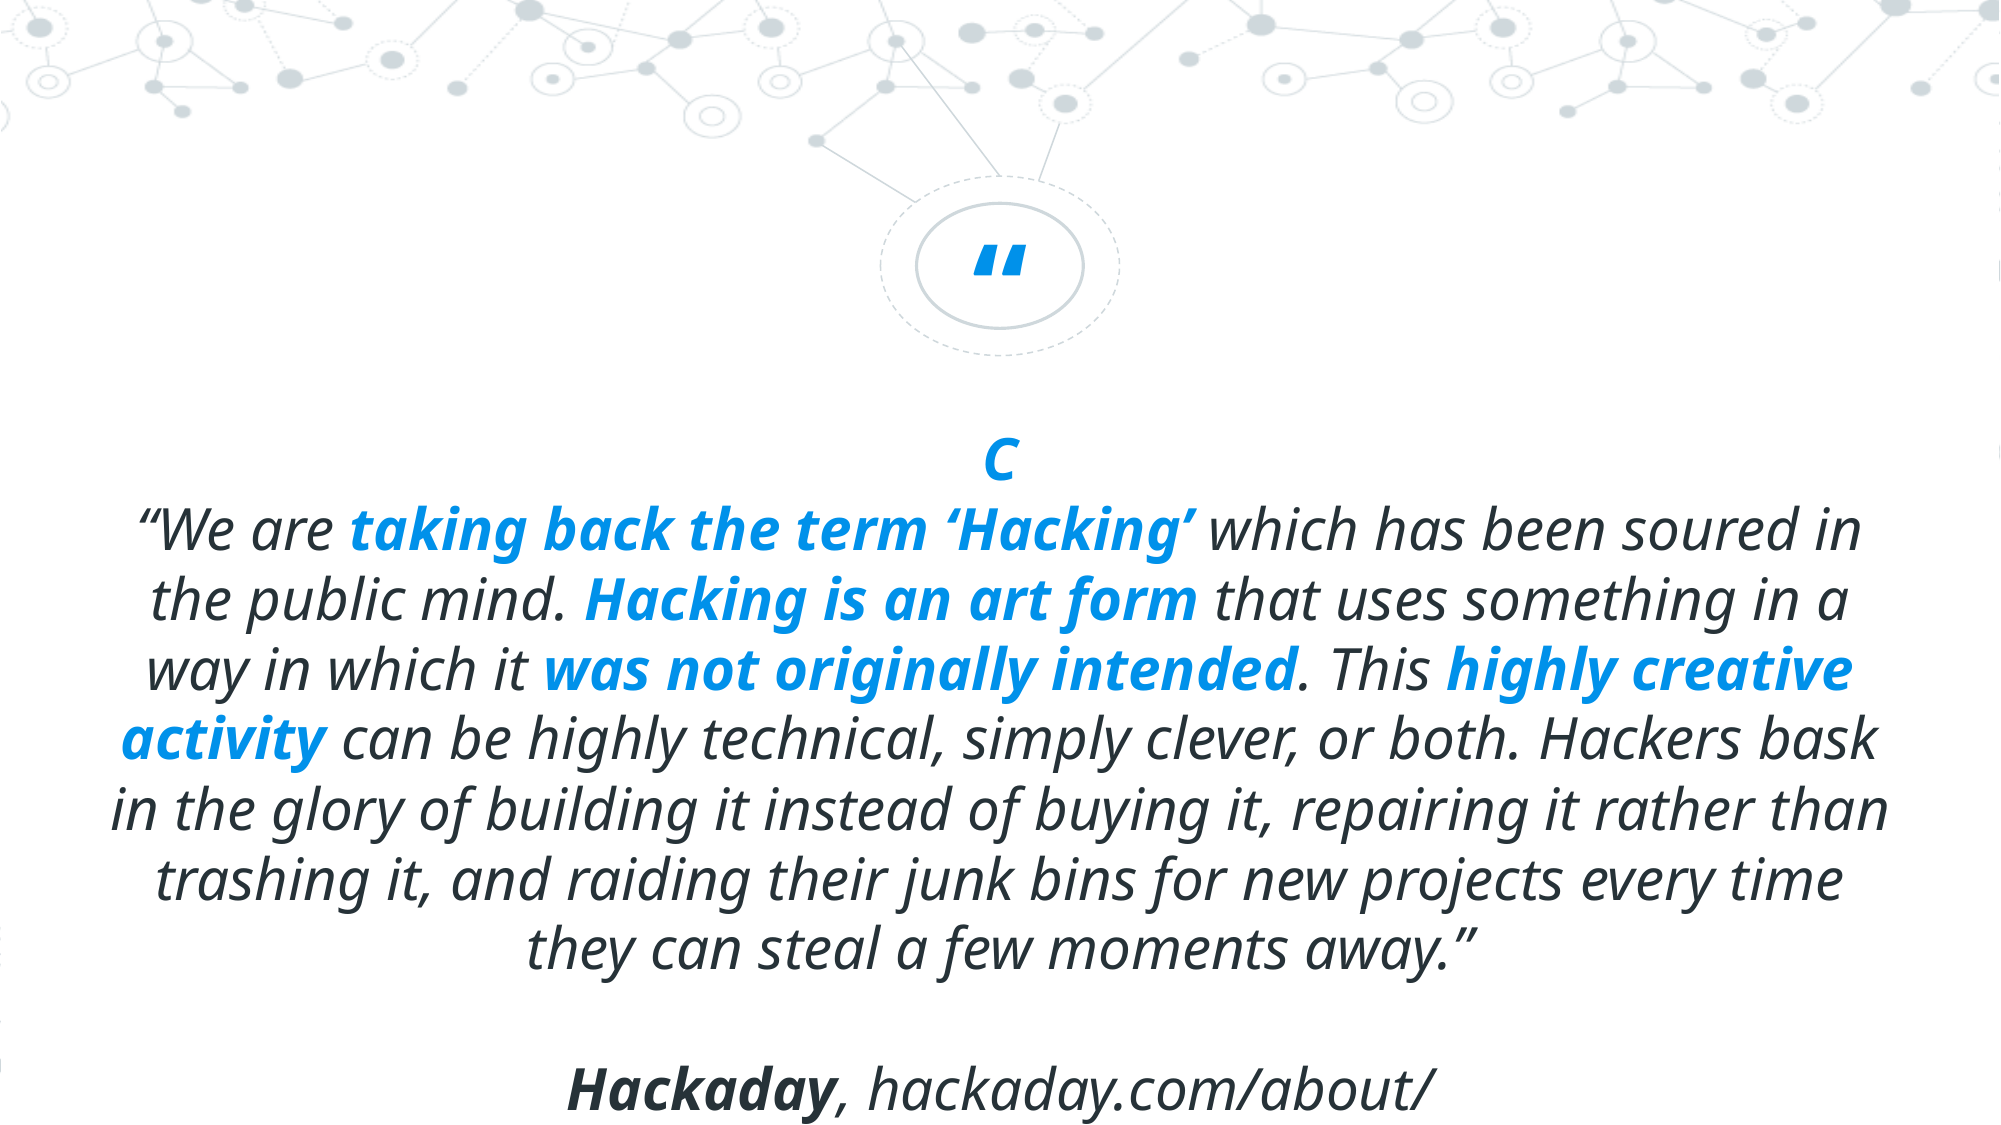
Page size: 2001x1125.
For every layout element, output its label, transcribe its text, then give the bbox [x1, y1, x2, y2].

text_box C “We are taking back the term ‘Hacking’ which has been soured in the public mind. Hacking is an art form that uses something in a way in which it was not originally intended. This highly creative activity can be highly technical, simply clever, or both. Hackers bask in the glory of building it instead of buying it, repairing it rather than trashing it, and raiding their junk bins for new projects every time they can steal a few moments away.” Hackaday, hackaday.com/about/ [79, 406, 1921, 587]
picture [0, 0, 2001, 1125]
